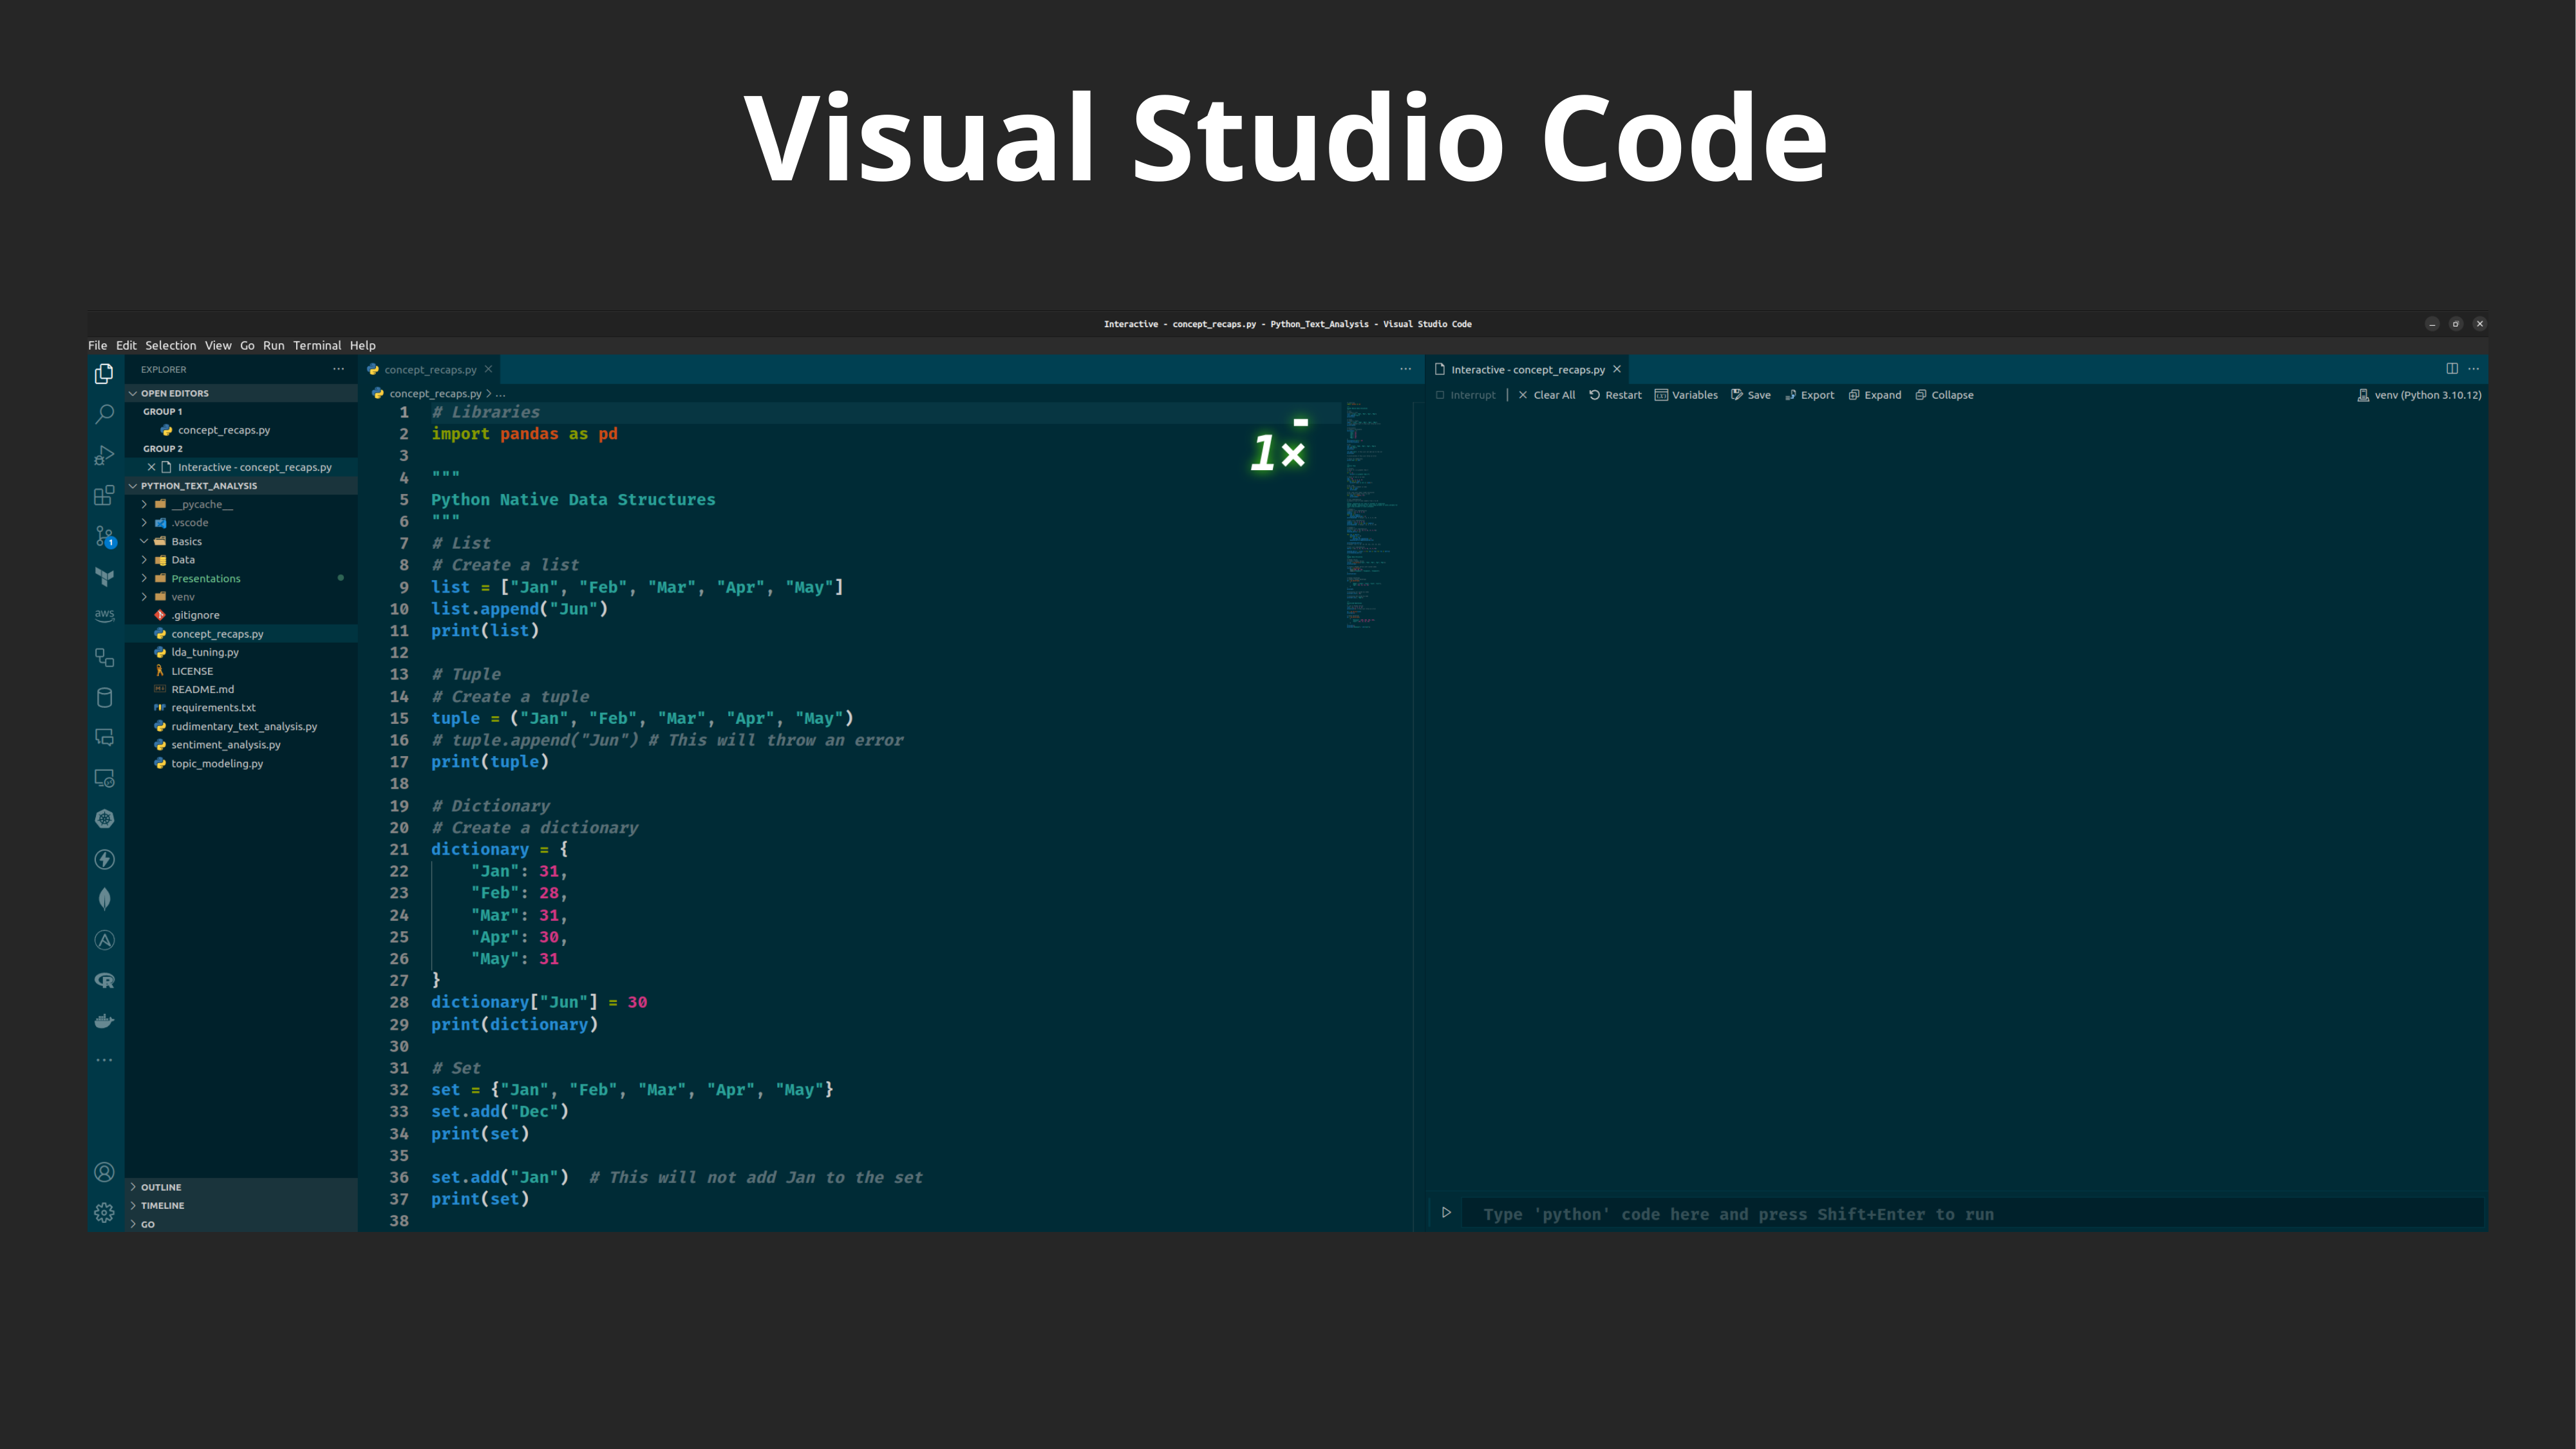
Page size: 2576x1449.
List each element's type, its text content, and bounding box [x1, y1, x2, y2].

picture [400, 1084, 408, 1095]
picture [401, 1063, 409, 1074]
picture [433, 713, 440, 723]
picture [769, 735, 775, 746]
picture [307, 466, 317, 473]
picture [816, 584, 823, 596]
picture [401, 932, 408, 942]
picture [433, 1196, 440, 1208]
picture [551, 824, 558, 833]
picture [512, 1084, 518, 1095]
picture [806, 1086, 814, 1099]
picture [785, 1084, 804, 1095]
picture [105, 777, 115, 787]
picture [581, 580, 587, 585]
picture [738, 1086, 745, 1095]
picture [541, 821, 550, 833]
picture [570, 606, 574, 614]
picture [106, 485, 115, 494]
picture [639, 497, 646, 505]
picture [1535, 391, 1543, 399]
picture [391, 603, 399, 614]
picture [471, 497, 480, 505]
picture [433, 734, 443, 745]
picture [579, 606, 587, 614]
picture [1348, 555, 1352, 564]
picture [522, 694, 530, 703]
picture [767, 1171, 777, 1183]
picture [446, 392, 455, 397]
picture [1348, 428, 1357, 439]
picture [471, 737, 481, 749]
picture [601, 737, 609, 746]
picture [836, 1174, 845, 1183]
picture [1655, 389, 1668, 401]
picture [521, 802, 530, 811]
picture [433, 431, 470, 442]
picture [641, 721, 644, 727]
picture [570, 495, 578, 505]
picture [520, 755, 528, 767]
picture [708, 1174, 717, 1182]
picture [482, 1126, 487, 1142]
picture [600, 497, 607, 505]
picture [462, 1021, 469, 1030]
picture [512, 710, 517, 726]
picture [699, 712, 704, 716]
picture [473, 824, 481, 833]
picture [572, 721, 576, 727]
picture [484, 538, 491, 549]
picture [563, 895, 566, 902]
picture [401, 1150, 408, 1161]
picture [245, 466, 262, 471]
picture [155, 628, 165, 639]
picture [2358, 389, 2369, 401]
picture [905, 1174, 914, 1183]
picture [1592, 368, 1605, 375]
picture [97, 526, 117, 549]
picture [511, 846, 519, 855]
picture [463, 694, 472, 702]
picture [542, 753, 548, 769]
picture [521, 1019, 529, 1030]
picture [521, 427, 548, 439]
picture [659, 712, 665, 716]
picture [1563, 391, 1575, 399]
picture [727, 582, 736, 592]
picture [493, 802, 499, 811]
picture [531, 584, 538, 592]
picture [473, 694, 481, 703]
picture [472, 1129, 479, 1139]
picture [433, 1174, 440, 1182]
picture [98, 688, 111, 707]
picture [502, 956, 509, 967]
picture [1348, 499, 1384, 507]
picture [400, 1215, 409, 1226]
picture [372, 387, 383, 399]
picture [482, 428, 489, 439]
picture [492, 1081, 498, 1097]
picture [521, 737, 531, 749]
picture [591, 582, 597, 592]
picture [629, 824, 639, 837]
picture [1749, 393, 1771, 399]
picture [747, 584, 755, 592]
picture [482, 932, 500, 945]
picture [541, 584, 548, 592]
picture [503, 579, 508, 594]
picture [550, 497, 558, 505]
picture [513, 1104, 518, 1109]
picture [1463, 1198, 2483, 1226]
picture [452, 368, 462, 375]
picture [442, 606, 450, 614]
picture [502, 912, 509, 920]
picture [392, 368, 402, 373]
picture [1559, 368, 1563, 373]
picture [757, 715, 765, 723]
picture [523, 712, 527, 716]
picture [442, 584, 450, 592]
picture [1814, 392, 1834, 401]
picture [679, 734, 687, 745]
picture [581, 824, 588, 833]
picture [452, 715, 460, 727]
picture [572, 732, 579, 747]
picture [401, 625, 409, 636]
picture [522, 1172, 529, 1182]
picture [162, 461, 171, 473]
picture [482, 753, 487, 770]
picture [1680, 393, 1684, 399]
picture [552, 602, 557, 607]
picture [453, 537, 460, 548]
picture [471, 715, 480, 723]
picture [551, 562, 558, 570]
picture [391, 1150, 398, 1161]
picture [798, 712, 803, 716]
picture [493, 737, 501, 746]
picture [400, 778, 409, 789]
picture [491, 757, 499, 767]
picture [491, 1171, 499, 1182]
picture [1456, 366, 1471, 373]
picture [502, 824, 511, 833]
picture [1543, 366, 1552, 375]
picture [513, 909, 518, 913]
picture [523, 1126, 528, 1142]
picture [575, 606, 578, 614]
picture [749, 734, 755, 746]
picture [482, 999, 499, 1007]
picture [472, 1019, 479, 1030]
picture [2443, 392, 2447, 399]
picture [816, 715, 823, 724]
picture [466, 368, 471, 375]
picture [521, 999, 529, 1010]
picture [453, 495, 460, 505]
picture [1514, 368, 1518, 373]
picture [581, 694, 589, 703]
picture [590, 1086, 597, 1095]
picture [471, 1108, 479, 1117]
picture [432, 843, 440, 855]
picture [95, 973, 115, 988]
picture [540, 932, 548, 942]
picture [543, 558, 548, 571]
picture [396, 392, 413, 397]
picture [391, 997, 398, 1007]
picture [502, 802, 511, 811]
picture [441, 368, 450, 373]
picture [600, 584, 607, 592]
picture [502, 886, 509, 898]
picture [777, 1083, 783, 1087]
picture [1348, 601, 1362, 604]
picture [818, 1083, 822, 1087]
picture [391, 822, 398, 833]
picture [531, 1108, 539, 1117]
picture [572, 822, 579, 833]
picture [885, 737, 894, 746]
picture [640, 1174, 648, 1183]
picture [669, 1086, 676, 1095]
picture [836, 579, 841, 594]
picture [631, 712, 635, 716]
picture [471, 392, 482, 399]
picture [95, 649, 114, 667]
picture [472, 846, 479, 855]
picture [400, 603, 409, 614]
picture [1802, 392, 1812, 399]
picture [826, 737, 834, 746]
picture [540, 887, 548, 898]
picture [590, 734, 599, 746]
picture [442, 1021, 450, 1030]
picture [484, 667, 489, 680]
picture [759, 1092, 762, 1099]
picture [718, 1174, 726, 1183]
picture [502, 627, 509, 636]
picture [442, 715, 450, 723]
picture [391, 1128, 398, 1139]
picture [391, 713, 399, 724]
picture [632, 590, 635, 596]
picture [531, 1021, 538, 1030]
picture [453, 1062, 462, 1074]
picture [610, 737, 619, 745]
picture [513, 886, 518, 890]
picture [400, 1172, 409, 1182]
picture [522, 562, 530, 571]
picture [491, 624, 499, 636]
picture [433, 1021, 440, 1033]
picture [433, 628, 440, 639]
picture [442, 1174, 450, 1182]
picture [610, 824, 618, 833]
picture [494, 822, 500, 833]
picture [668, 713, 686, 723]
picture [400, 1194, 408, 1205]
picture [94, 1203, 115, 1222]
picture [474, 952, 478, 956]
picture [561, 603, 568, 614]
picture [738, 584, 745, 596]
picture [631, 732, 637, 748]
picture [442, 846, 450, 855]
picture [95, 568, 113, 587]
picture [151, 464, 155, 470]
picture [391, 647, 399, 658]
picture [452, 846, 460, 855]
picture [474, 909, 478, 913]
picture [400, 975, 408, 986]
picture [463, 671, 471, 680]
picture [173, 632, 176, 638]
picture [391, 1172, 398, 1182]
picture [452, 999, 460, 1007]
picture [433, 1086, 440, 1095]
picture [827, 1081, 833, 1097]
picture [95, 1014, 114, 1028]
picture [805, 713, 814, 723]
picture [728, 1086, 735, 1099]
picture [512, 737, 520, 746]
picture [484, 800, 491, 811]
picture [471, 431, 480, 439]
picture [481, 1171, 489, 1182]
picture [1537, 368, 1541, 373]
picture [391, 953, 398, 964]
picture [462, 1196, 469, 1204]
picture [296, 466, 305, 471]
picture [511, 999, 519, 1007]
picture [433, 1062, 442, 1073]
picture [531, 1174, 538, 1182]
picture [2394, 393, 2398, 399]
picture [592, 1016, 597, 1032]
picture [96, 729, 113, 746]
picture [1348, 527, 1353, 532]
picture [629, 997, 637, 1007]
picture [177, 632, 182, 638]
picture [857, 1172, 863, 1183]
picture [492, 1131, 499, 1139]
picture [482, 866, 489, 876]
picture [462, 759, 469, 767]
picture [1352, 492, 1361, 497]
picture [609, 427, 617, 439]
picture [757, 1171, 767, 1183]
picture [433, 471, 439, 475]
picture [433, 800, 443, 811]
picture [659, 1174, 669, 1182]
picture [847, 710, 852, 726]
picture [541, 1108, 548, 1117]
picture [452, 606, 460, 614]
picture [435, 368, 439, 373]
picture [1849, 390, 1859, 400]
picture [391, 757, 399, 767]
picture [1465, 393, 1474, 398]
picture [787, 1171, 796, 1183]
picture [391, 866, 398, 876]
picture [391, 887, 398, 898]
picture [442, 759, 450, 767]
picture [747, 715, 755, 727]
picture [561, 712, 567, 716]
picture [1348, 419, 1358, 425]
picture [452, 584, 460, 592]
picture [400, 560, 409, 570]
picture [629, 495, 636, 505]
picture [1348, 520, 1351, 525]
picture [1443, 1207, 1446, 1217]
picture [501, 846, 509, 855]
picture [522, 582, 529, 592]
picture [474, 1063, 480, 1074]
picture [368, 363, 379, 375]
picture [400, 997, 409, 1007]
picture [581, 996, 587, 999]
picture [621, 580, 626, 585]
picture [202, 632, 206, 639]
picture [95, 456, 104, 465]
picture [1348, 468, 1353, 472]
picture [199, 464, 217, 471]
picture [2479, 393, 2481, 401]
picture [1354, 560, 1364, 564]
picture [455, 668, 463, 679]
picture [400, 735, 409, 745]
picture [718, 737, 728, 745]
picture [101, 446, 114, 459]
picture [729, 1172, 736, 1183]
picture [689, 497, 695, 505]
picture [875, 737, 885, 745]
picture [473, 540, 480, 549]
picture [474, 886, 478, 890]
picture [697, 497, 706, 505]
picture [453, 690, 462, 703]
picture [659, 1086, 666, 1095]
picture [482, 623, 487, 639]
picture [95, 364, 113, 384]
picture [690, 1092, 693, 1099]
picture [473, 802, 481, 811]
picture [472, 368, 476, 374]
picture [669, 1174, 676, 1182]
picture [561, 734, 570, 746]
picture [630, 1174, 637, 1182]
picture [572, 560, 579, 571]
picture [491, 1018, 499, 1030]
picture [580, 1084, 588, 1095]
picture [218, 464, 231, 471]
picture [474, 864, 478, 869]
picture [482, 497, 489, 505]
picture [550, 953, 558, 964]
picture [184, 632, 194, 638]
picture [457, 392, 469, 399]
picture [442, 1086, 450, 1095]
picture [679, 584, 686, 592]
picture [400, 800, 409, 812]
picture [285, 466, 289, 471]
picture [462, 582, 469, 592]
picture [828, 1172, 834, 1183]
picture [1362, 492, 1367, 496]
picture [563, 873, 566, 880]
picture [401, 538, 408, 549]
picture [522, 824, 530, 833]
picture [391, 1106, 398, 1117]
picture [522, 1106, 529, 1117]
picture [1563, 368, 1590, 375]
picture [462, 997, 469, 1007]
picture [700, 590, 703, 596]
picture [1353, 520, 1367, 525]
picture [717, 1084, 726, 1095]
picture [836, 737, 845, 745]
picture [502, 1021, 509, 1030]
picture [511, 497, 518, 505]
picture [440, 392, 444, 397]
picture [413, 390, 429, 399]
picture [521, 625, 528, 636]
picture [561, 562, 569, 571]
picture [778, 721, 782, 727]
picture [532, 994, 538, 1010]
picture [895, 737, 904, 745]
picture [679, 497, 686, 505]
picture [668, 495, 675, 505]
picture [532, 802, 550, 815]
picture [689, 715, 695, 723]
picture [472, 625, 479, 636]
picture [550, 866, 558, 876]
picture [560, 694, 570, 705]
picture [408, 368, 413, 373]
picture [620, 824, 629, 833]
picture [796, 1174, 805, 1183]
picture [563, 940, 566, 945]
picture [502, 934, 509, 942]
picture [532, 623, 538, 638]
picture [391, 778, 399, 789]
picture [321, 466, 332, 473]
picture [1348, 578, 1352, 582]
picture [1673, 392, 1679, 399]
title Visual Studio Code [129, 58, 2447, 299]
picture [1939, 391, 1973, 401]
picture [433, 495, 440, 505]
picture [502, 694, 511, 703]
picture [541, 497, 549, 505]
picture [442, 627, 450, 636]
picture [401, 713, 408, 724]
picture [221, 632, 232, 638]
picture [400, 1128, 409, 1139]
picture [432, 581, 440, 592]
picture [621, 1092, 625, 1099]
picture [521, 602, 538, 614]
picture [796, 737, 816, 746]
picture [400, 1041, 409, 1052]
picture [865, 1171, 874, 1182]
picture [513, 930, 518, 934]
picture [95, 770, 113, 786]
picture [502, 868, 509, 876]
picture [1590, 390, 1599, 400]
picture [540, 910, 548, 920]
picture [442, 999, 450, 1007]
picture [710, 721, 713, 727]
picture [540, 866, 548, 876]
picture [482, 1016, 487, 1032]
picture [659, 497, 666, 505]
picture [511, 759, 519, 770]
picture [400, 647, 408, 658]
picture [540, 953, 548, 964]
picture [560, 1021, 568, 1030]
picture [415, 367, 424, 375]
picture [483, 887, 490, 898]
picture [1731, 389, 1743, 400]
picture [391, 691, 399, 702]
picture [531, 713, 538, 724]
picture [2468, 392, 2470, 399]
picture [552, 1104, 557, 1109]
picture [463, 536, 470, 548]
picture [232, 632, 237, 638]
picture [550, 932, 558, 942]
picture [1890, 393, 1894, 399]
picture [400, 1019, 409, 1030]
picture [125, 477, 357, 623]
picture [400, 450, 408, 460]
picture [650, 580, 655, 585]
picture [511, 1194, 518, 1204]
picture [1353, 535, 1359, 540]
picture [592, 712, 596, 716]
picture [391, 1194, 398, 1204]
picture [689, 580, 694, 585]
picture [619, 495, 627, 505]
picture [453, 559, 462, 571]
picture [462, 844, 469, 855]
picture [1866, 392, 1870, 399]
picture [680, 1083, 684, 1087]
picture [541, 601, 547, 617]
picture [400, 822, 409, 833]
picture [462, 824, 472, 833]
picture [482, 606, 489, 614]
picture [432, 996, 440, 1007]
picture [400, 866, 408, 876]
picture [550, 910, 558, 920]
picture [708, 497, 715, 505]
picture [1472, 367, 1505, 373]
picture [1896, 391, 1901, 399]
picture [481, 953, 499, 964]
picture [290, 466, 294, 471]
picture [513, 1171, 518, 1175]
picture [452, 1021, 460, 1030]
picture [806, 1174, 815, 1182]
picture [452, 1131, 460, 1139]
picture [1348, 444, 1356, 449]
picture [1436, 363, 1444, 375]
picture [1353, 486, 1360, 490]
picture [492, 868, 499, 876]
picture [2376, 393, 2392, 399]
picture [391, 1084, 398, 1095]
picture [590, 495, 597, 505]
picture [573, 690, 578, 703]
picture [916, 1172, 923, 1183]
picture [182, 464, 192, 471]
picture [482, 562, 491, 571]
picture [194, 632, 200, 638]
picture [769, 590, 772, 596]
picture [511, 1021, 518, 1030]
picture [391, 669, 399, 679]
picture [502, 562, 511, 571]
picture [511, 628, 518, 636]
picture [520, 1086, 529, 1095]
picture [600, 824, 609, 833]
picture [561, 841, 567, 857]
picture [876, 1174, 884, 1183]
picture [461, 712, 469, 723]
picture [610, 1083, 616, 1087]
picture [462, 493, 469, 505]
picture [570, 999, 578, 1007]
picture [502, 1170, 507, 1185]
picture [501, 1131, 509, 1139]
picture [453, 800, 462, 811]
picture [521, 846, 529, 858]
picture [1348, 411, 1358, 417]
picture [471, 671, 482, 683]
picture [531, 1086, 538, 1095]
picture [88, 310, 2488, 457]
picture [592, 602, 596, 607]
picture [599, 431, 607, 442]
picture [391, 975, 398, 985]
picture [513, 580, 518, 585]
picture [492, 889, 500, 898]
picture [472, 999, 479, 1007]
picture [543, 692, 549, 703]
picture [513, 952, 518, 956]
picture [681, 1171, 686, 1183]
picture [689, 737, 695, 745]
picture [400, 472, 409, 483]
picture [552, 1171, 557, 1175]
picture [550, 887, 558, 898]
picture [442, 1108, 450, 1117]
picture [481, 1105, 499, 1117]
picture [865, 737, 875, 745]
picture [1353, 578, 1366, 582]
picture [472, 1194, 479, 1204]
picture [462, 562, 472, 570]
picture [96, 404, 114, 424]
picture [401, 495, 408, 505]
picture [610, 712, 627, 724]
picture [552, 580, 557, 585]
picture [551, 737, 559, 745]
picture [1545, 393, 1559, 399]
picture [391, 910, 398, 920]
picture [1519, 368, 1536, 373]
picture [1348, 567, 1362, 571]
picture [482, 1191, 487, 1207]
picture [550, 431, 558, 439]
picture [1607, 392, 1642, 399]
picture [400, 757, 408, 768]
picture [433, 537, 442, 548]
picture [209, 630, 211, 638]
picture [125, 643, 357, 1232]
picture [492, 1196, 499, 1204]
picture [1354, 529, 1368, 532]
picture [391, 932, 398, 942]
picture [699, 737, 707, 746]
picture [95, 489, 111, 505]
picture [542, 996, 547, 999]
picture [532, 497, 538, 505]
picture [481, 910, 499, 920]
picture [452, 627, 460, 636]
picture [551, 715, 558, 723]
picture [391, 625, 399, 636]
picture [433, 822, 443, 833]
picture [580, 497, 588, 505]
picture [691, 1171, 695, 1183]
picture [473, 562, 481, 571]
picture [1520, 392, 1527, 398]
picture [560, 999, 568, 1007]
picture [563, 590, 566, 596]
picture [442, 497, 450, 508]
picture [95, 1162, 115, 1182]
picture [540, 1021, 558, 1030]
picture [391, 1063, 398, 1074]
picture [400, 887, 408, 898]
picture [386, 368, 390, 373]
picture [400, 428, 408, 439]
picture [503, 1083, 508, 1087]
picture [531, 737, 540, 749]
picture [433, 515, 439, 519]
picture [463, 802, 469, 811]
picture [1786, 390, 1796, 400]
picture [856, 737, 864, 746]
picture [609, 580, 617, 592]
picture [2418, 391, 2439, 399]
picture [432, 602, 440, 614]
picture [502, 495, 509, 505]
picture [494, 560, 500, 571]
picture [1486, 392, 1495, 400]
picture [826, 715, 834, 727]
picture [491, 606, 519, 618]
picture [511, 1129, 518, 1139]
picture [540, 715, 548, 724]
picture [512, 802, 520, 811]
picture [452, 759, 460, 767]
picture [551, 997, 558, 1007]
picture [561, 824, 569, 833]
picture [452, 1084, 460, 1095]
picture [391, 800, 399, 811]
picture [391, 735, 399, 745]
picture [551, 694, 559, 703]
picture [2458, 392, 2463, 399]
picture [99, 934, 112, 947]
picture [1355, 606, 1361, 609]
picture [552, 1092, 556, 1099]
picture [620, 1171, 628, 1182]
picture [531, 759, 539, 767]
picture [218, 632, 221, 638]
picture [452, 1172, 460, 1182]
picture [263, 464, 279, 473]
picture [570, 1021, 588, 1033]
picture [1616, 365, 1621, 372]
picture [523, 1191, 528, 1207]
picture [193, 466, 197, 471]
picture [241, 466, 245, 471]
picture [463, 1065, 471, 1074]
picture [471, 1174, 479, 1182]
picture [453, 822, 462, 833]
picture [768, 712, 773, 716]
picture [400, 669, 408, 679]
picture [104, 611, 108, 616]
picture [572, 1083, 577, 1087]
picture [462, 627, 469, 636]
picture [795, 582, 804, 592]
picture [2402, 391, 2416, 401]
picture [1480, 393, 1484, 399]
picture [590, 824, 599, 833]
picture [400, 909, 409, 920]
picture [648, 1084, 657, 1095]
picture [513, 864, 518, 869]
picture [482, 824, 491, 833]
picture [787, 737, 796, 745]
picture [1686, 391, 1718, 399]
picture [452, 1196, 460, 1204]
picture [728, 712, 733, 716]
picture [541, 737, 550, 746]
picture [401, 844, 409, 855]
picture [623, 734, 628, 738]
picture [501, 759, 509, 767]
picture [600, 713, 607, 723]
picture [433, 668, 443, 679]
picture [482, 846, 499, 855]
picture [502, 1103, 507, 1119]
picture [433, 691, 443, 702]
picture [584, 734, 589, 738]
picture [728, 737, 735, 745]
picture [1348, 477, 1353, 482]
picture [737, 713, 746, 723]
picture [827, 580, 832, 585]
picture [570, 431, 588, 439]
picture [99, 888, 110, 907]
picture [484, 734, 489, 746]
picture [400, 690, 409, 702]
picture [895, 1174, 903, 1183]
picture [400, 953, 409, 964]
picture [391, 844, 398, 855]
picture [562, 1170, 567, 1185]
picture [563, 918, 566, 924]
picture [590, 1171, 599, 1182]
picture [501, 1196, 509, 1204]
picture [463, 737, 471, 746]
picture [482, 694, 491, 703]
picture [612, 1171, 620, 1182]
picture [433, 759, 440, 770]
picture [639, 997, 646, 1007]
picture [239, 632, 249, 639]
picture [433, 1108, 440, 1117]
picture [542, 1083, 547, 1087]
picture [401, 407, 409, 417]
picture [601, 601, 606, 616]
picture [99, 611, 102, 616]
picture [501, 431, 519, 442]
picture [433, 1131, 440, 1142]
picture [400, 582, 409, 593]
picture [640, 1083, 645, 1087]
picture [432, 403, 1340, 483]
picture [95, 849, 115, 869]
picture [455, 735, 461, 746]
picture [433, 972, 439, 988]
picture [391, 1215, 398, 1226]
picture [472, 757, 479, 767]
picture [452, 1106, 460, 1117]
picture [391, 1041, 398, 1052]
picture [433, 559, 443, 570]
picture [462, 1131, 469, 1139]
picture [670, 734, 679, 745]
picture [562, 1103, 567, 1119]
picture [541, 1174, 548, 1182]
picture [777, 734, 785, 745]
picture [1452, 392, 1463, 398]
picture [400, 516, 409, 527]
picture [600, 1083, 607, 1095]
picture [1348, 509, 1360, 518]
picture [1872, 393, 1888, 401]
picture [1932, 392, 1939, 399]
picture [2447, 363, 2458, 374]
picture [740, 734, 745, 746]
picture [806, 584, 813, 592]
picture [837, 712, 842, 716]
picture [501, 999, 509, 1007]
picture [1436, 392, 1443, 399]
picture [253, 632, 263, 639]
picture [493, 671, 501, 680]
picture [747, 1174, 756, 1183]
picture [591, 994, 596, 1010]
picture [494, 692, 500, 703]
picture [650, 497, 657, 505]
picture [400, 1106, 408, 1117]
picture [442, 1196, 450, 1204]
picture [658, 582, 676, 592]
picture [95, 810, 114, 828]
picture [462, 604, 469, 614]
picture [522, 495, 529, 505]
picture [474, 930, 478, 934]
picture [442, 1131, 450, 1139]
picture [1916, 390, 1926, 400]
picture [650, 734, 659, 745]
picture [487, 368, 492, 372]
picture [391, 1019, 398, 1030]
